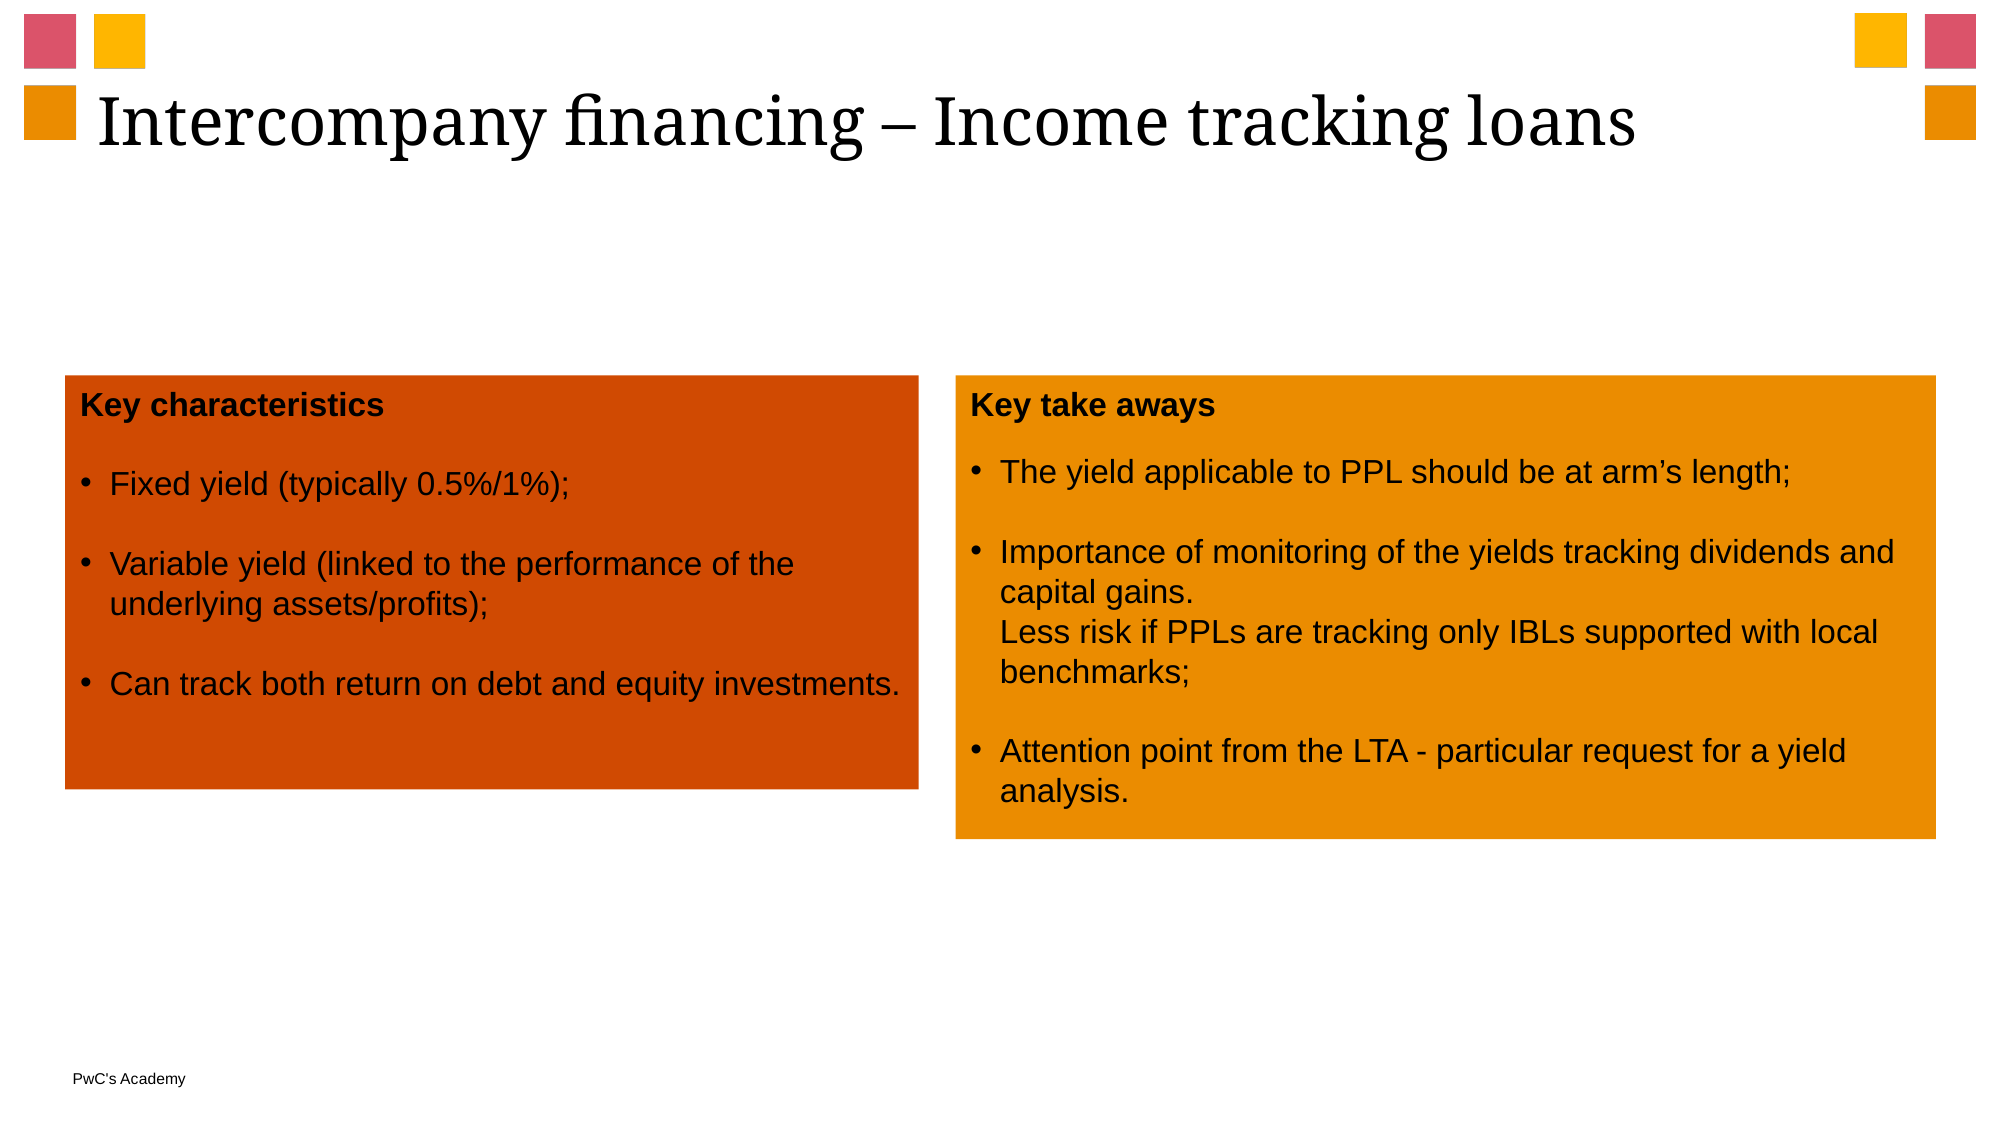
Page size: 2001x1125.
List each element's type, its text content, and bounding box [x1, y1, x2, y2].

picture [24, 13, 1976, 140]
text_box Key characteristics Fixed yield (typically 0.5%/1%); Variable yield (linked to the performance of the underlying assets/profits); Can track both return on debt and equity investments. [65, 375, 919, 790]
text_box Key take aways The yield applicable to PPL should be at arm’s length; Importance of monitoring of the yields tracking dividends and capital gains. Less risk if PPLs are tracking only IBLs supported with local benchmarks; Attention point from the LTA - particular request for a yield analysis. [955, 375, 1936, 840]
title Intercompany financing – Income tracking loans [97, 91, 1952, 174]
